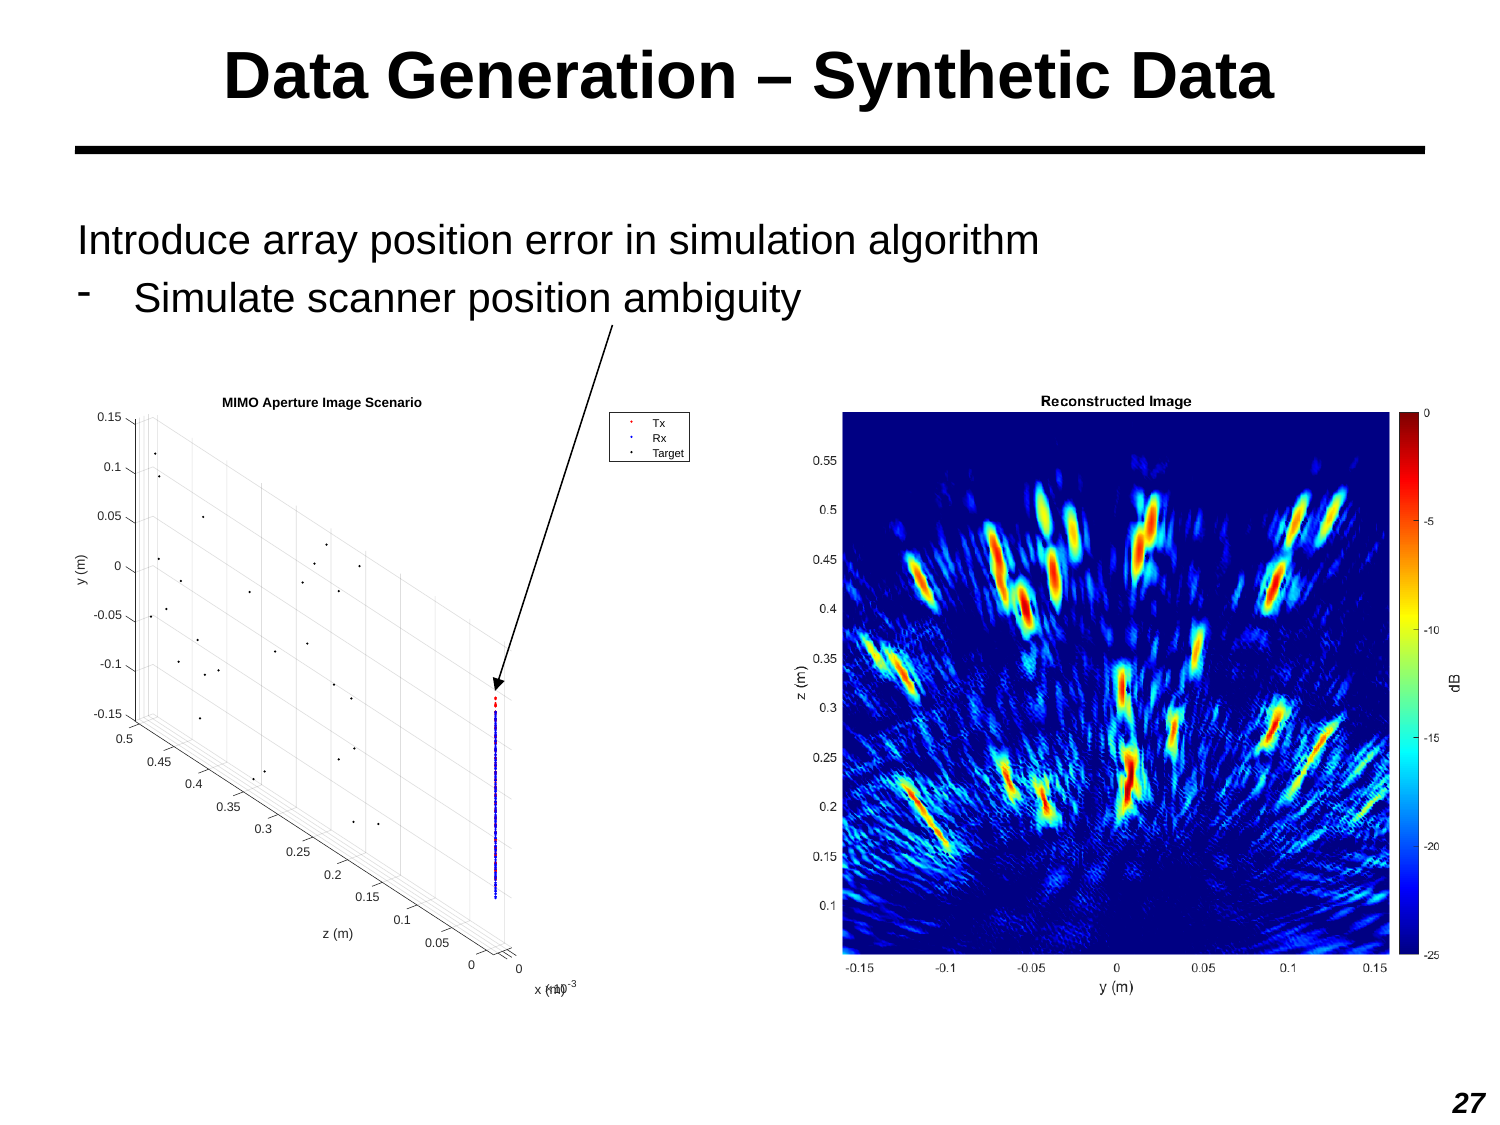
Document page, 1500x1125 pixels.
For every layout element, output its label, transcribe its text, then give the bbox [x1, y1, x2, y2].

text_box Introduce array position error in simulation algorithm Simulate scanner position ambiguity [62, 205, 1425, 360]
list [749, 362, 1500, 1027]
text_box Data Generation – Synthetic Data [37, 24, 1463, 163]
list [0, 362, 747, 1027]
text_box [494, 324, 613, 692]
